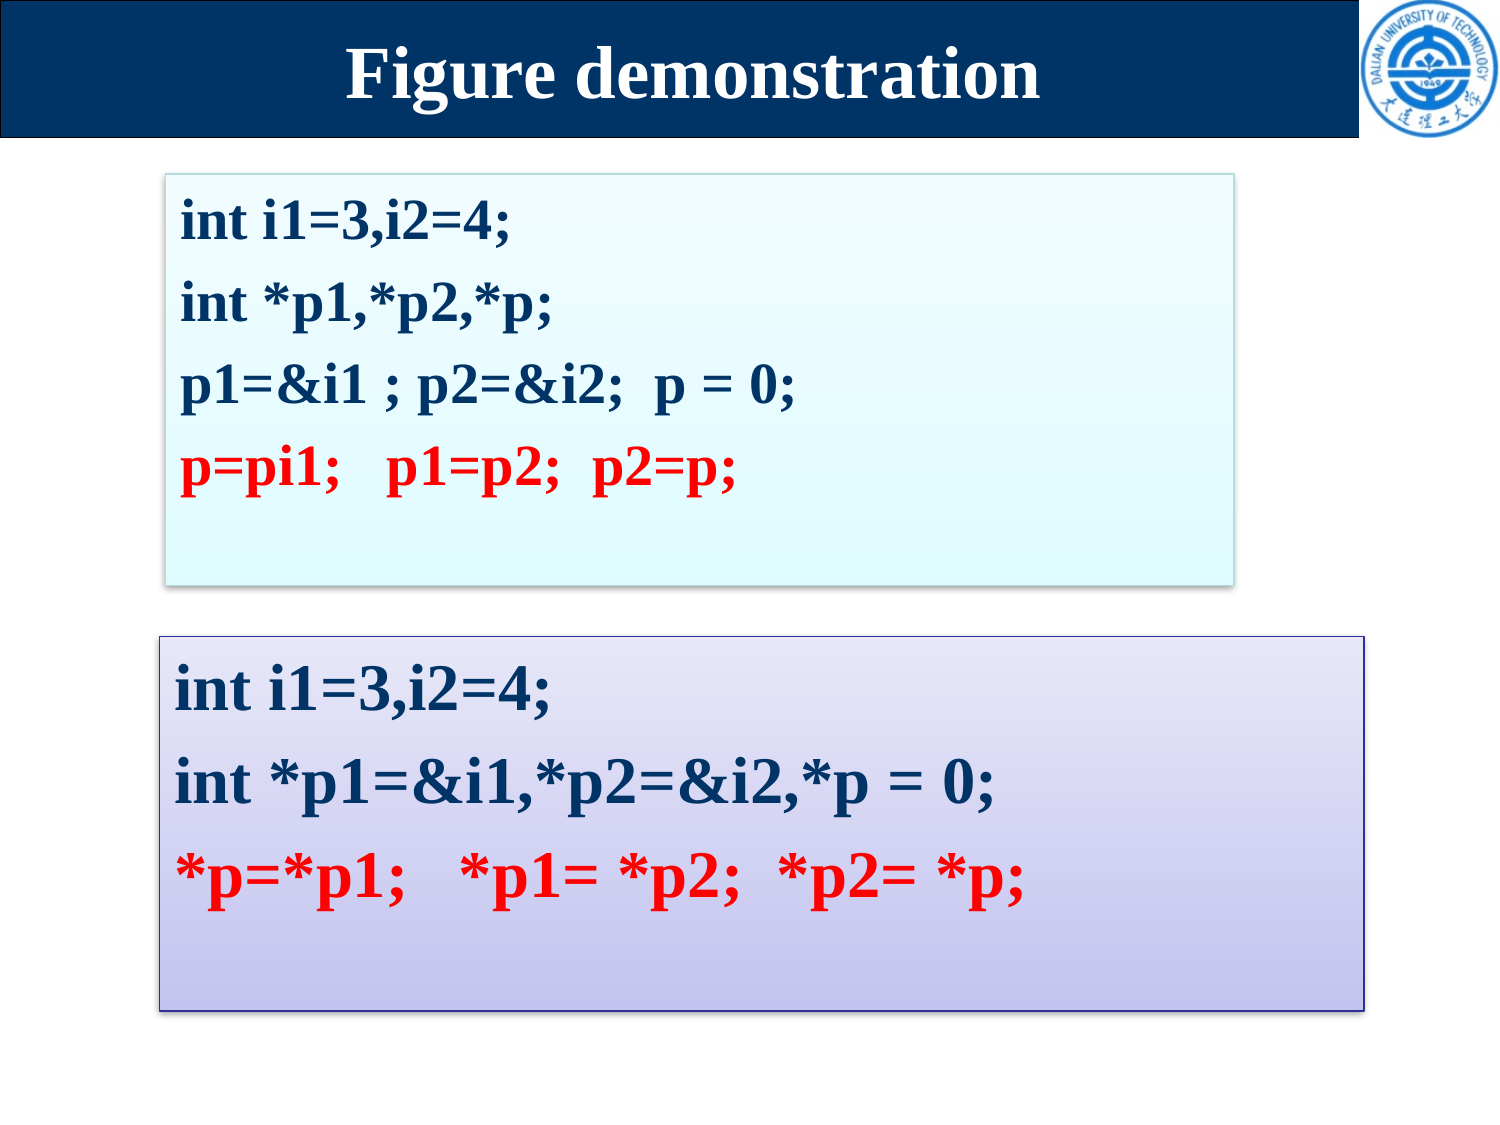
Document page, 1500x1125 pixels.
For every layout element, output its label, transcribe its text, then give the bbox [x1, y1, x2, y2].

picture [1359, 0, 1500, 138]
title Figure demonstration [37, 12, 1350, 125]
text_box int i1=3,i2=4; int *p1,*p2,*p; p1=&i1 ; p2=&i2; p = 0; p=pi1; p1=p2; p2=p; [165, 173, 1235, 586]
text_box int i1=3,i2=4; int *p1=&i1,*p2=&i2,*p = 0; *p=*p1; *p1= *p2; *p2= *p; [159, 636, 1365, 1012]
